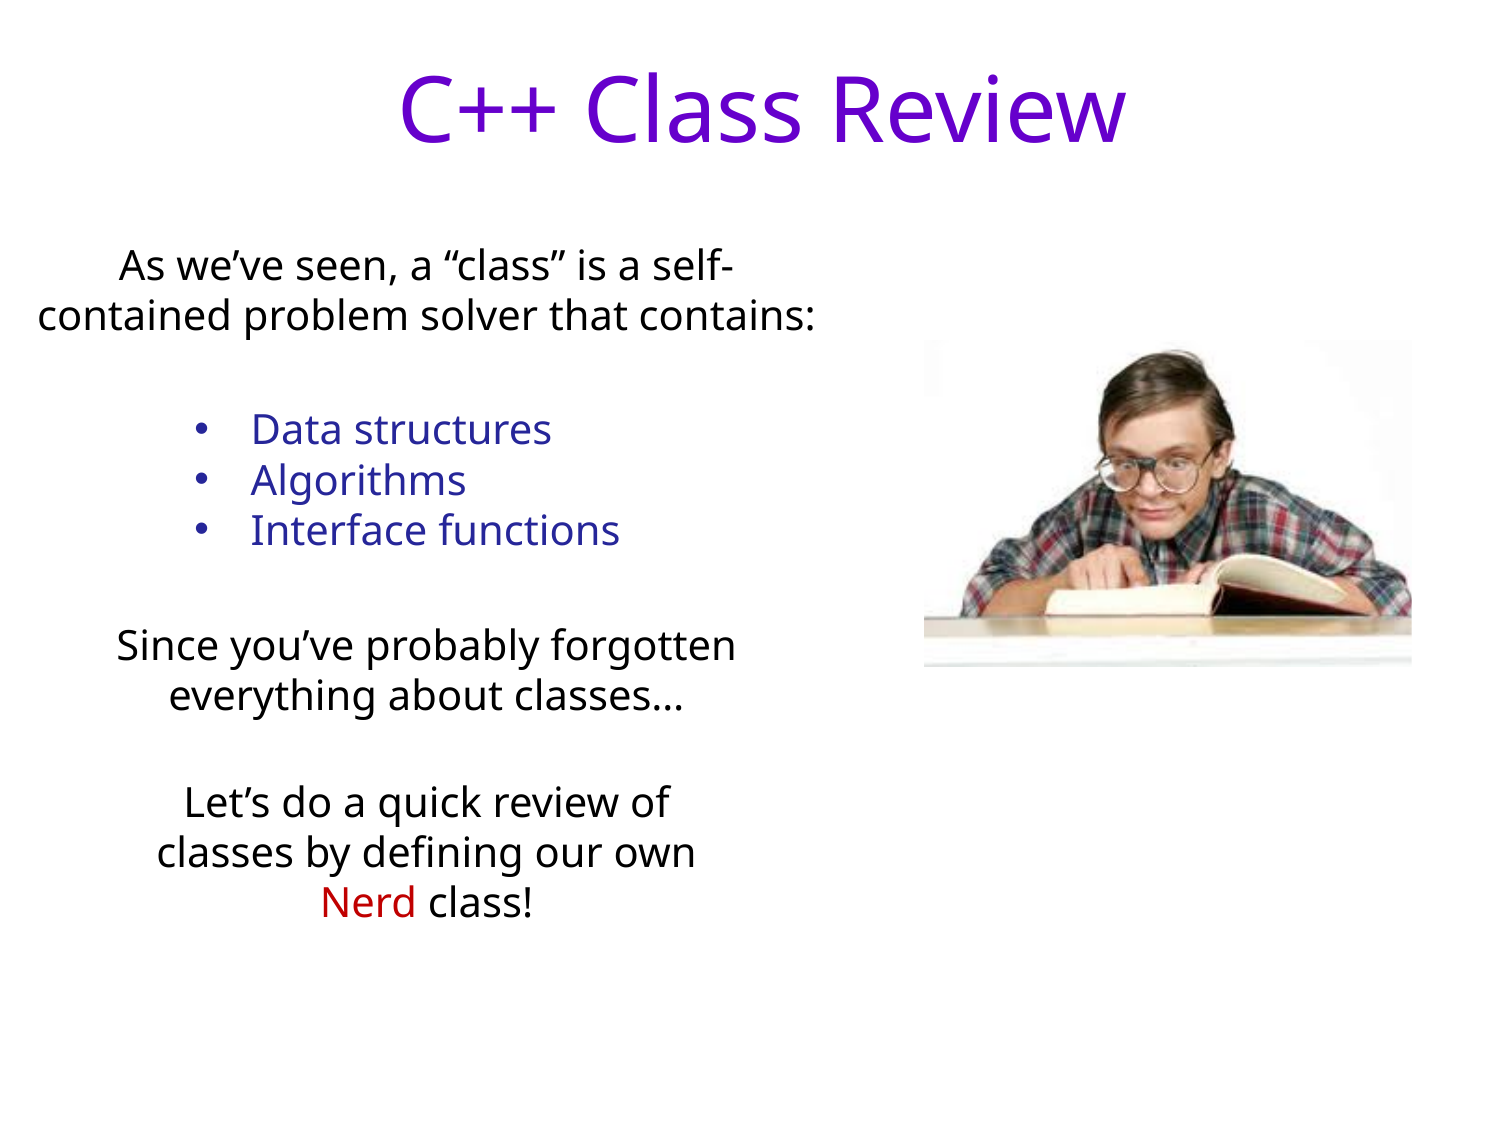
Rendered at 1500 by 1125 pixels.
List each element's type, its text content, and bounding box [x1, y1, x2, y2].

text_box Since you’ve probably forgotten everything about classes… [48, 610, 805, 726]
text_box As we’ve seen, a “class” is a self-contained problem solver that contains: [16, 231, 838, 346]
title C++ Class Review [125, 12, 1400, 200]
text_box Data structures Algorithms Interface functions [179, 395, 834, 561]
picture [923, 340, 1412, 667]
text_box Let’s do a quick review of classes by defining our own Nerd class! [95, 768, 758, 933]
